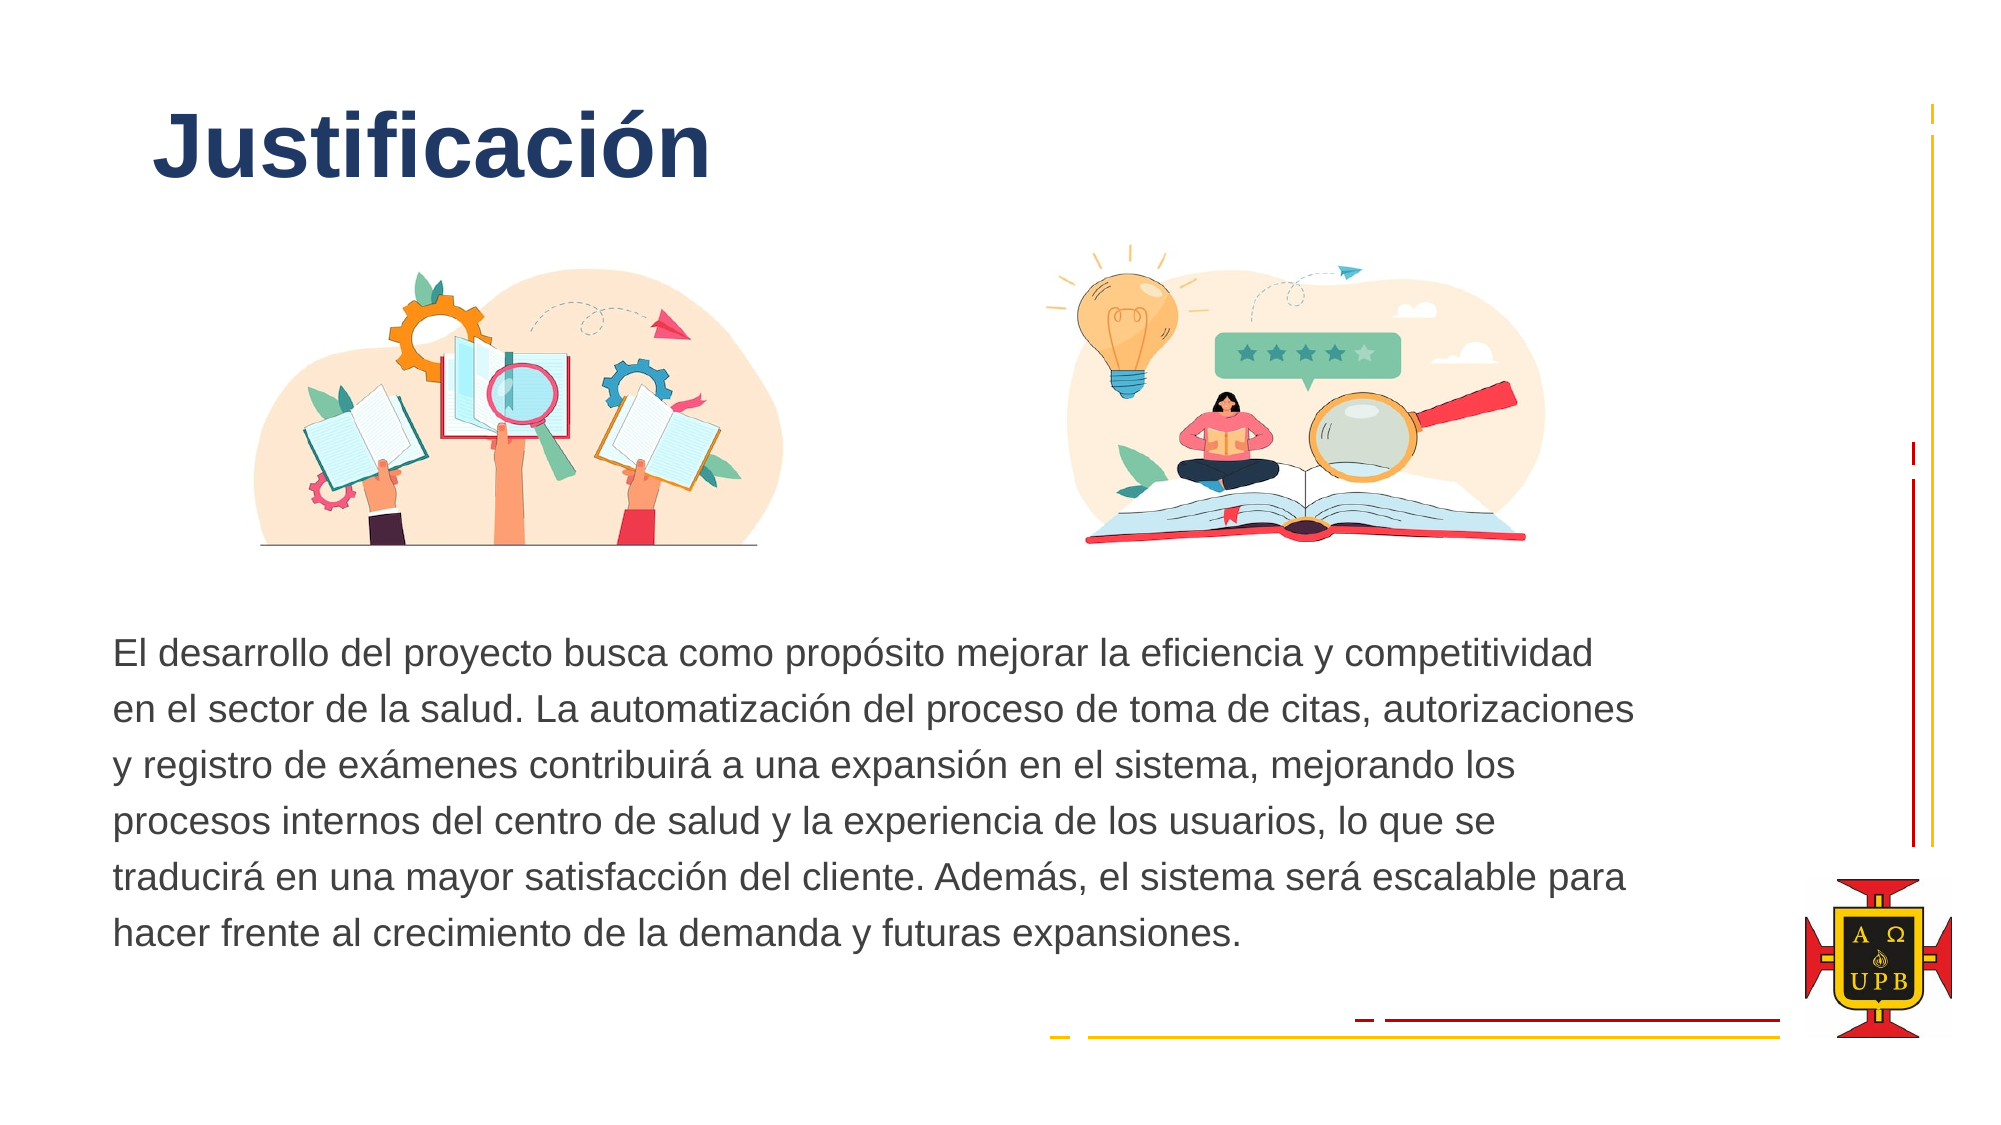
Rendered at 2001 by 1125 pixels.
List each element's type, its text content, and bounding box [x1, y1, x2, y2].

list El desarrollo del proyecto busca como propósito mejorar la eficiencia y competitividad en el sector de la salud. La automatización del proceso de toma de citas, autorizaciones y registro de exámenes contribuirá a una expansión en el sistema, mejorando los procesos internos del centro de salud y la experiencia de los usuarios, lo que se traducirá en una mayor satisfacción del cliente. Además, el sistema será escalable para hacer frente al crecimiento de la demanda y futuras expansiones. [97, 610, 1659, 1004]
title Justificación [137, 39, 1116, 257]
picture [1805, 879, 1952, 1038]
picture [999, 219, 1586, 563]
picture [213, 237, 826, 577]
